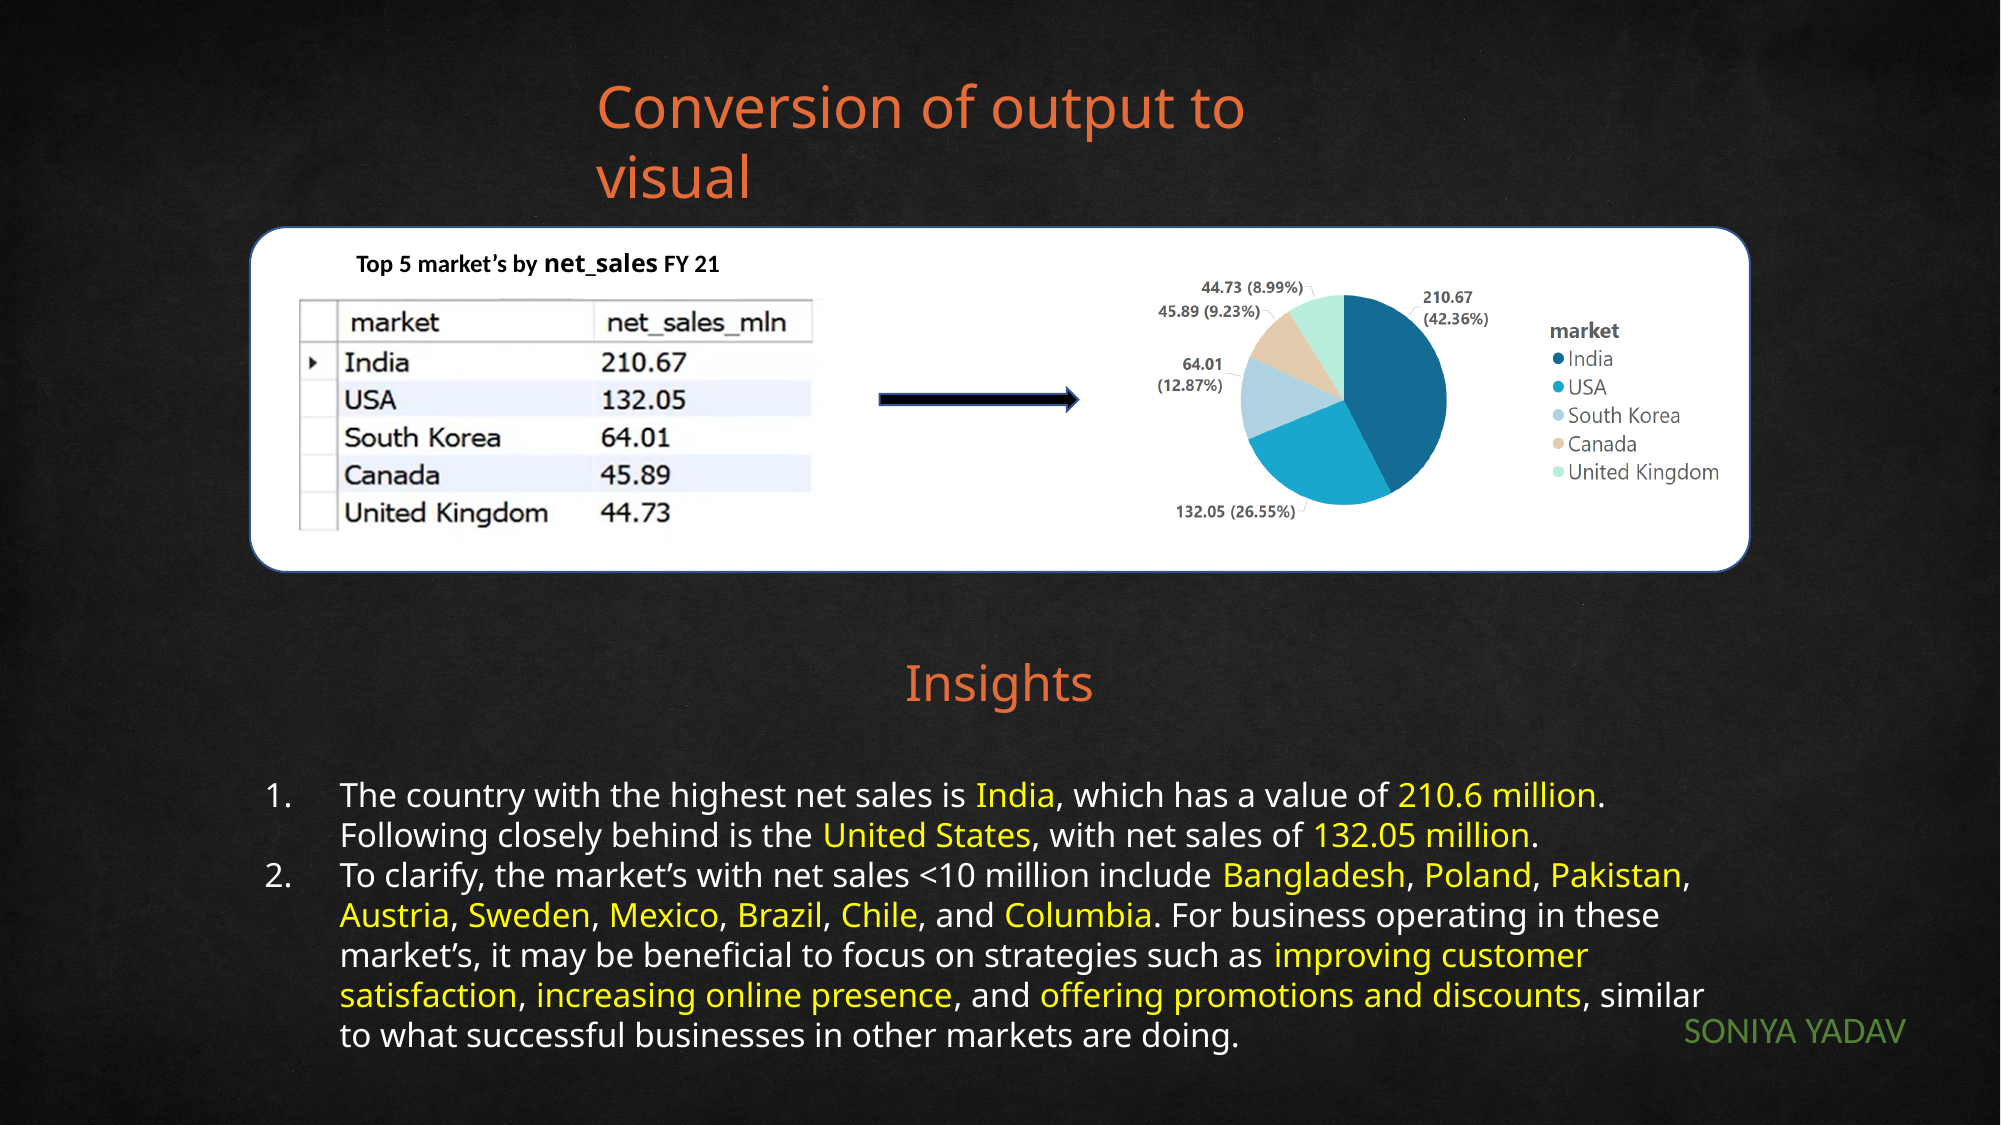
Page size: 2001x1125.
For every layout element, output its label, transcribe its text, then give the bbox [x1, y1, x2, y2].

text_box Conversion of output to visual [581, 62, 1419, 218]
text_box Top 5 market’s by net_sales FY 21 [341, 240, 822, 285]
text_box [248, 226, 1751, 574]
text_box The country with the highest net sales is India, which has a value of 210.6 million. Following closely behind is the United States, with net sales of 132.05 million. To clarify, the market’s with net sales <10 million include Bangladesh, Poland, Pakistan, Austria, Sweden, Mexico, Brazil, Chile, and Columbia. For business operating in these market’s, it may be beneficial to focus on strategies such as improving customer satisfaction, increasing online presence, and offering promotions and discounts, similar to what successful businesses in other markets are doing. [249, 767, 1750, 1062]
text_box [878, 385, 1080, 414]
picture [0, 0, 2001, 1125]
text_box Insights [849, 643, 1150, 719]
text_box SONIYA YADAV [1669, 998, 1955, 1059]
